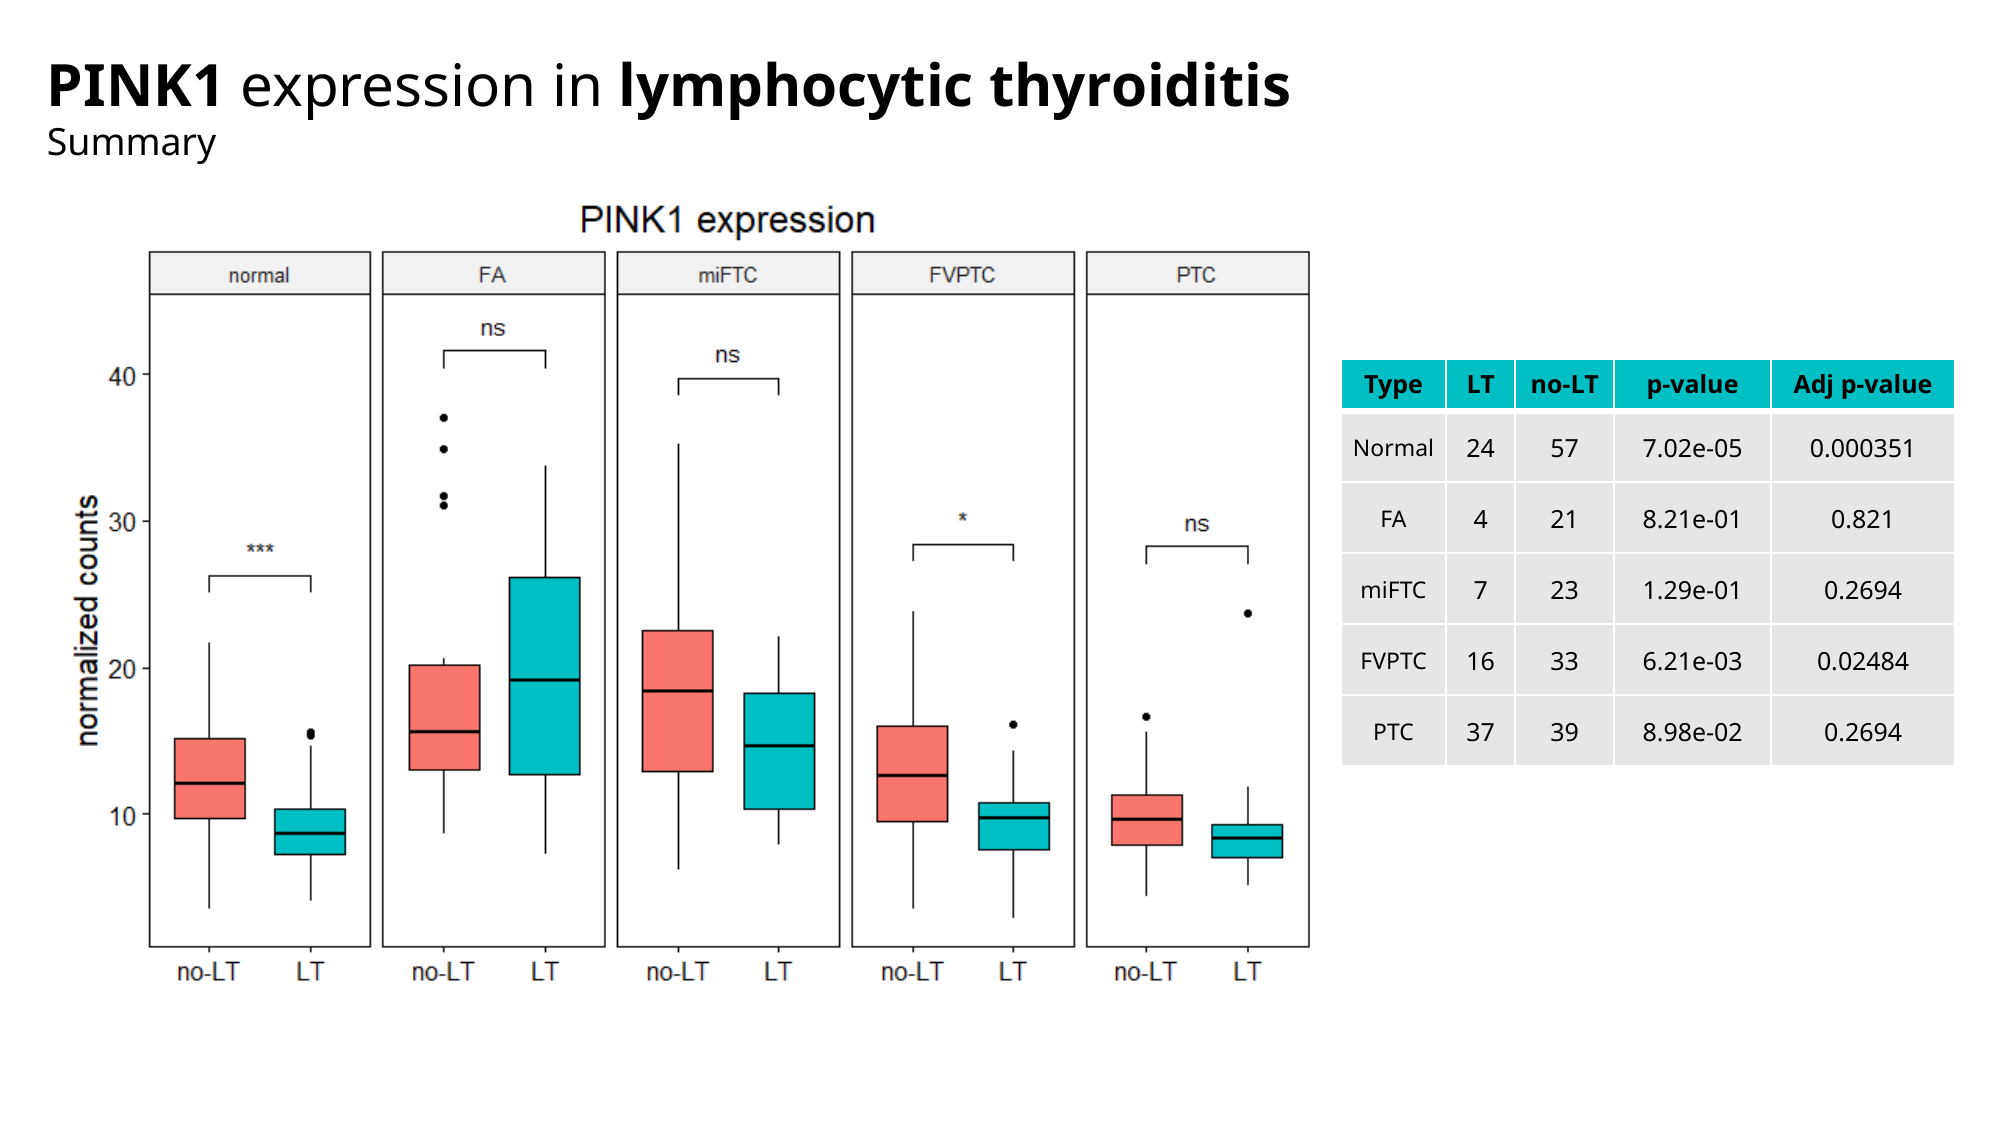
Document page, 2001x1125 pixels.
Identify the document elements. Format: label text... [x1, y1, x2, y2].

table_cell 57 [1516, 414, 1613, 481]
table_cell 7.02e-05 [1615, 414, 1770, 481]
table_header Type [1342, 360, 1445, 408]
table_cell 16 [1447, 625, 1514, 694]
table_cell 8.21e-01 [1615, 483, 1770, 552]
table_header p-value [1615, 360, 1770, 408]
picture [60, 192, 1321, 1034]
table_cell Normal [1342, 414, 1445, 481]
table_cell 6.21e-03 [1615, 625, 1770, 694]
table_cell 7 [1447, 554, 1514, 623]
text_box PINK1 expression in lymphocytic thyroiditis Summary [32, 40, 1452, 171]
table_cell 0.000351 [1772, 414, 1954, 481]
table_cell 39 [1516, 696, 1613, 765]
table_cell 24 [1447, 414, 1514, 481]
table_cell FA [1342, 483, 1445, 552]
table_cell PTC [1342, 696, 1445, 765]
table_header Adj p-value [1772, 360, 1954, 408]
table_cell 0.2694 [1772, 696, 1954, 765]
table_cell 23 [1516, 554, 1613, 623]
table_header LT [1447, 360, 1514, 408]
table_cell 37 [1447, 696, 1514, 765]
table_cell 0.02484 [1772, 625, 1954, 694]
table_header no-LT [1516, 360, 1613, 408]
table_cell 21 [1516, 483, 1613, 552]
table_cell FVPTC [1342, 625, 1445, 694]
table_cell 1.29e-01 [1615, 554, 1770, 623]
table_cell 8.98e-02 [1615, 696, 1770, 765]
table_cell 0.821 [1772, 483, 1954, 552]
table_cell 0.2694 [1772, 554, 1954, 623]
table_cell 4 [1447, 483, 1514, 552]
table_cell miFTC [1342, 554, 1445, 623]
table_cell 33 [1516, 625, 1613, 694]
